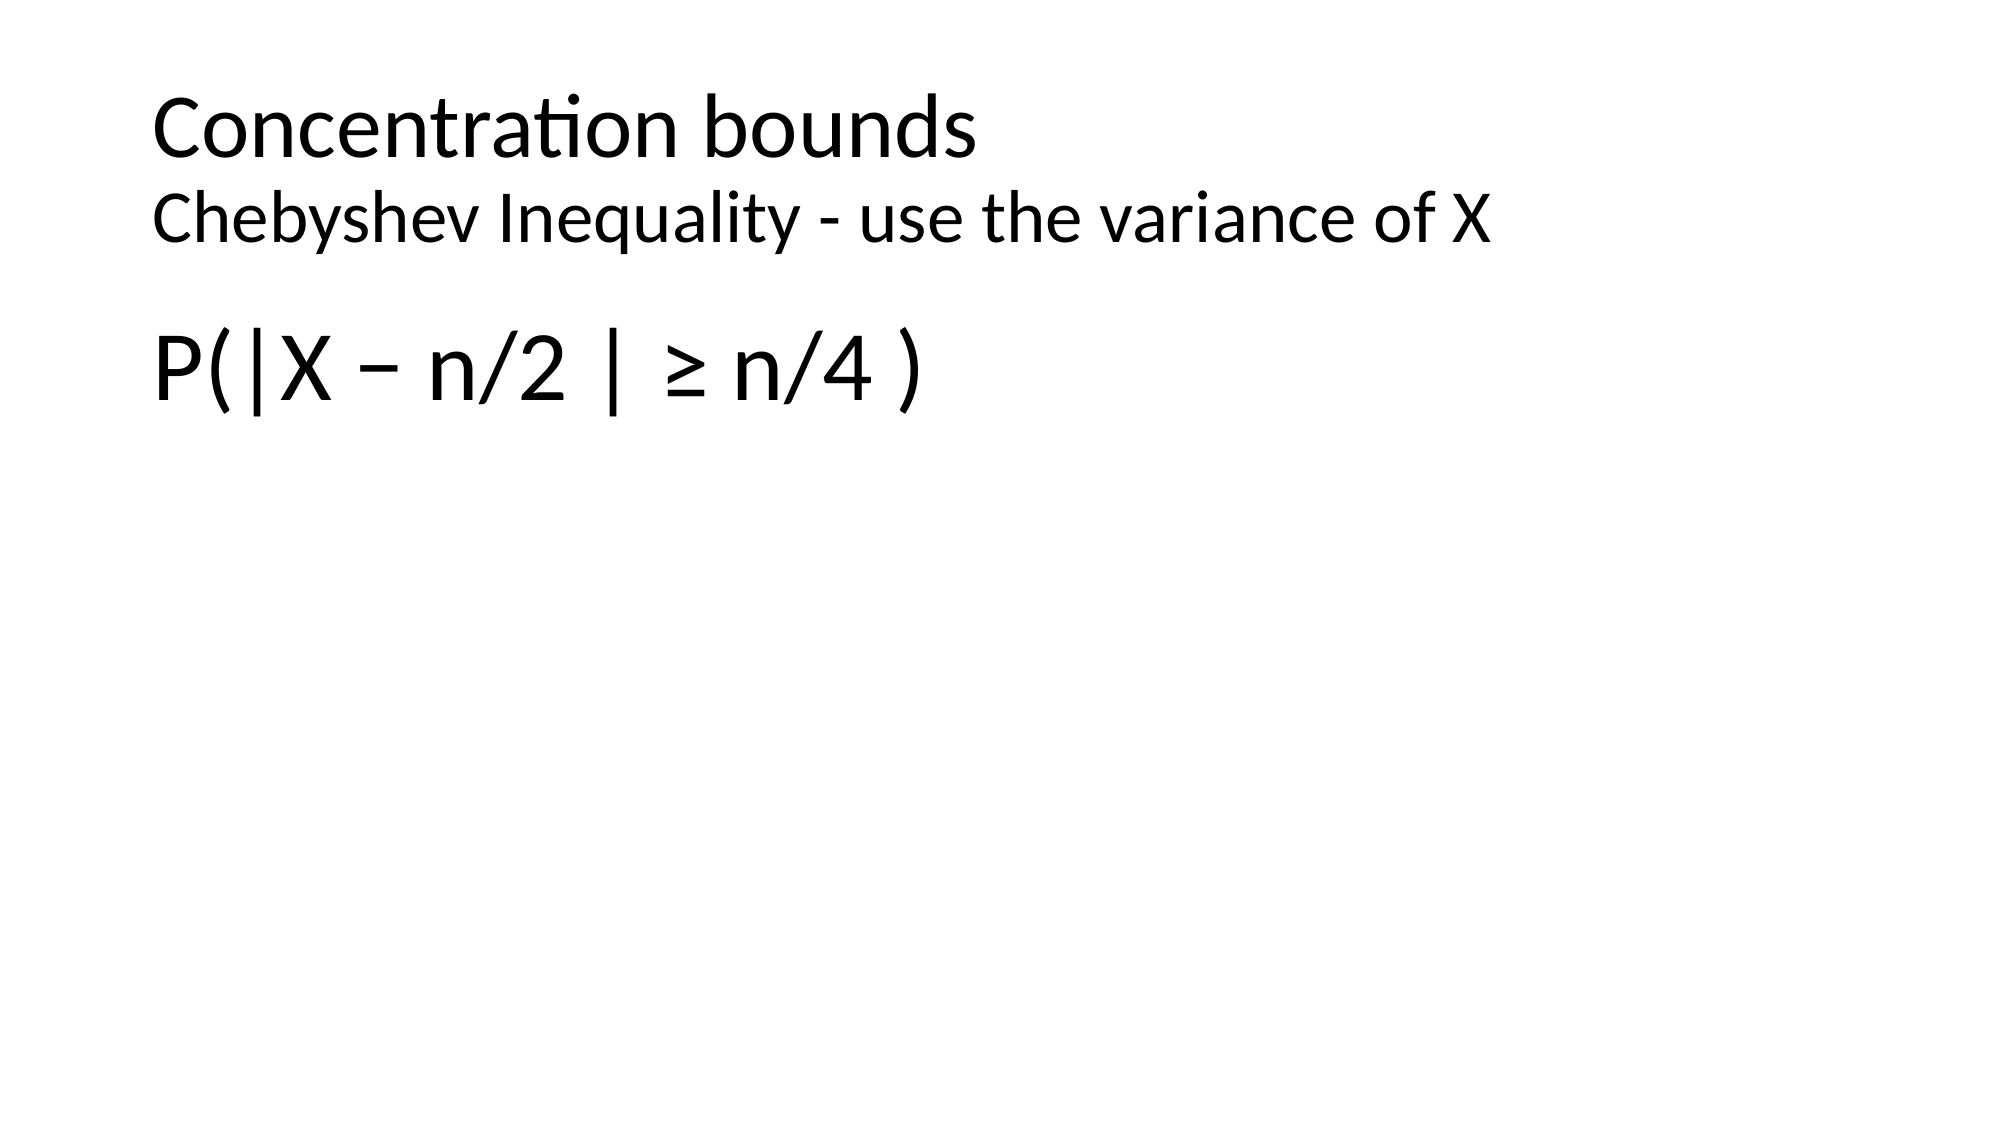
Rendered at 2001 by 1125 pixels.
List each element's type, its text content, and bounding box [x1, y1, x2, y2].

title Concentration bounds Chebyshev Inequality - use the variance of X [137, 59, 1863, 278]
list P(|X − n/2 | ≥ n/4 ) [137, 299, 1863, 1014]
